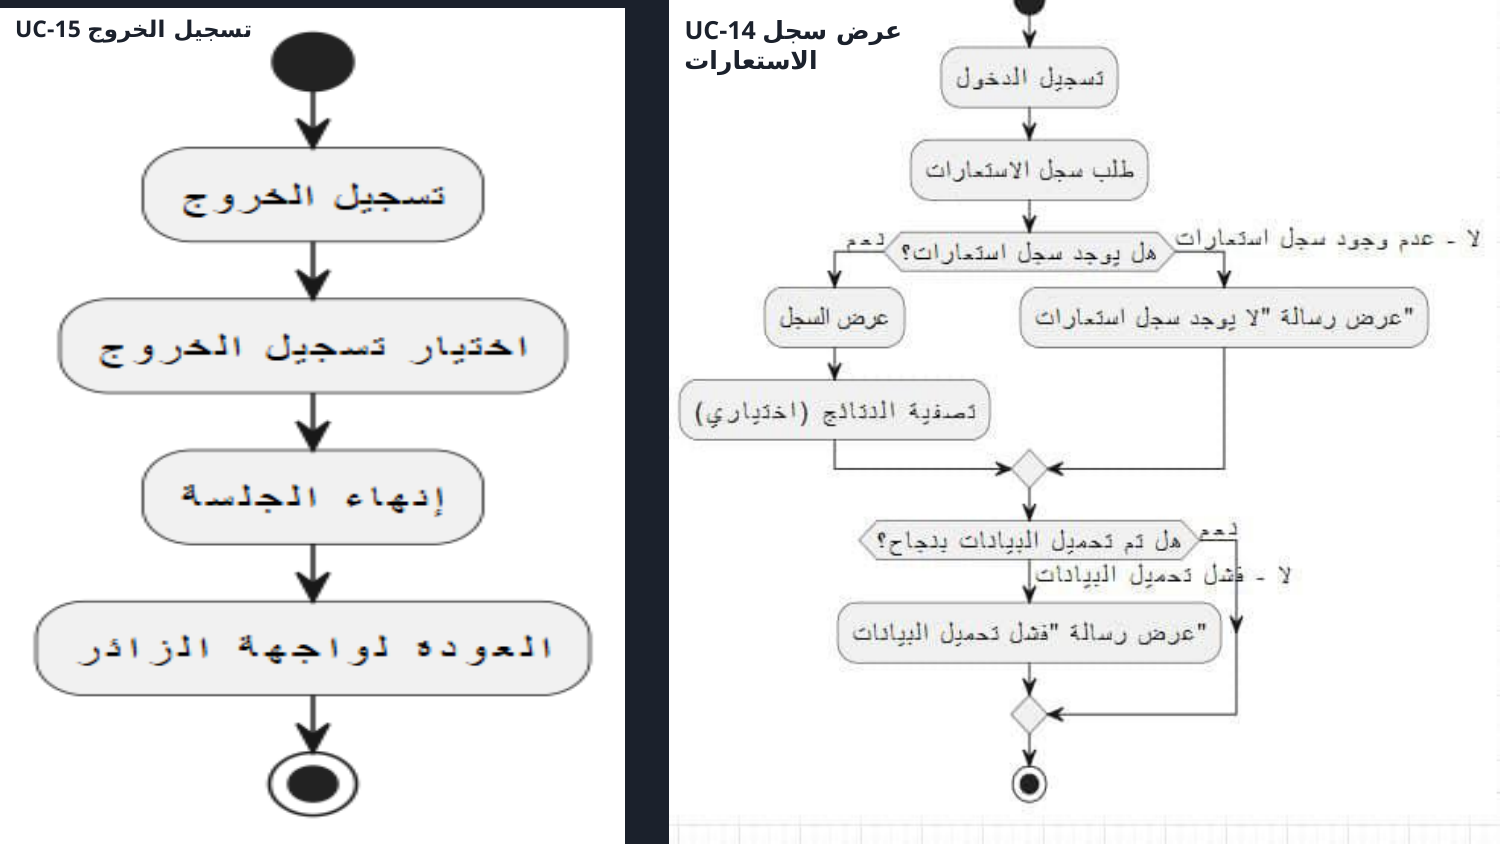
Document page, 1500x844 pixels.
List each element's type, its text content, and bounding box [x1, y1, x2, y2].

picture [669, 0, 1500, 844]
picture [0, 8, 625, 844]
text_box UC-15 تسجيل الخروج [0, 0, 281, 7]
